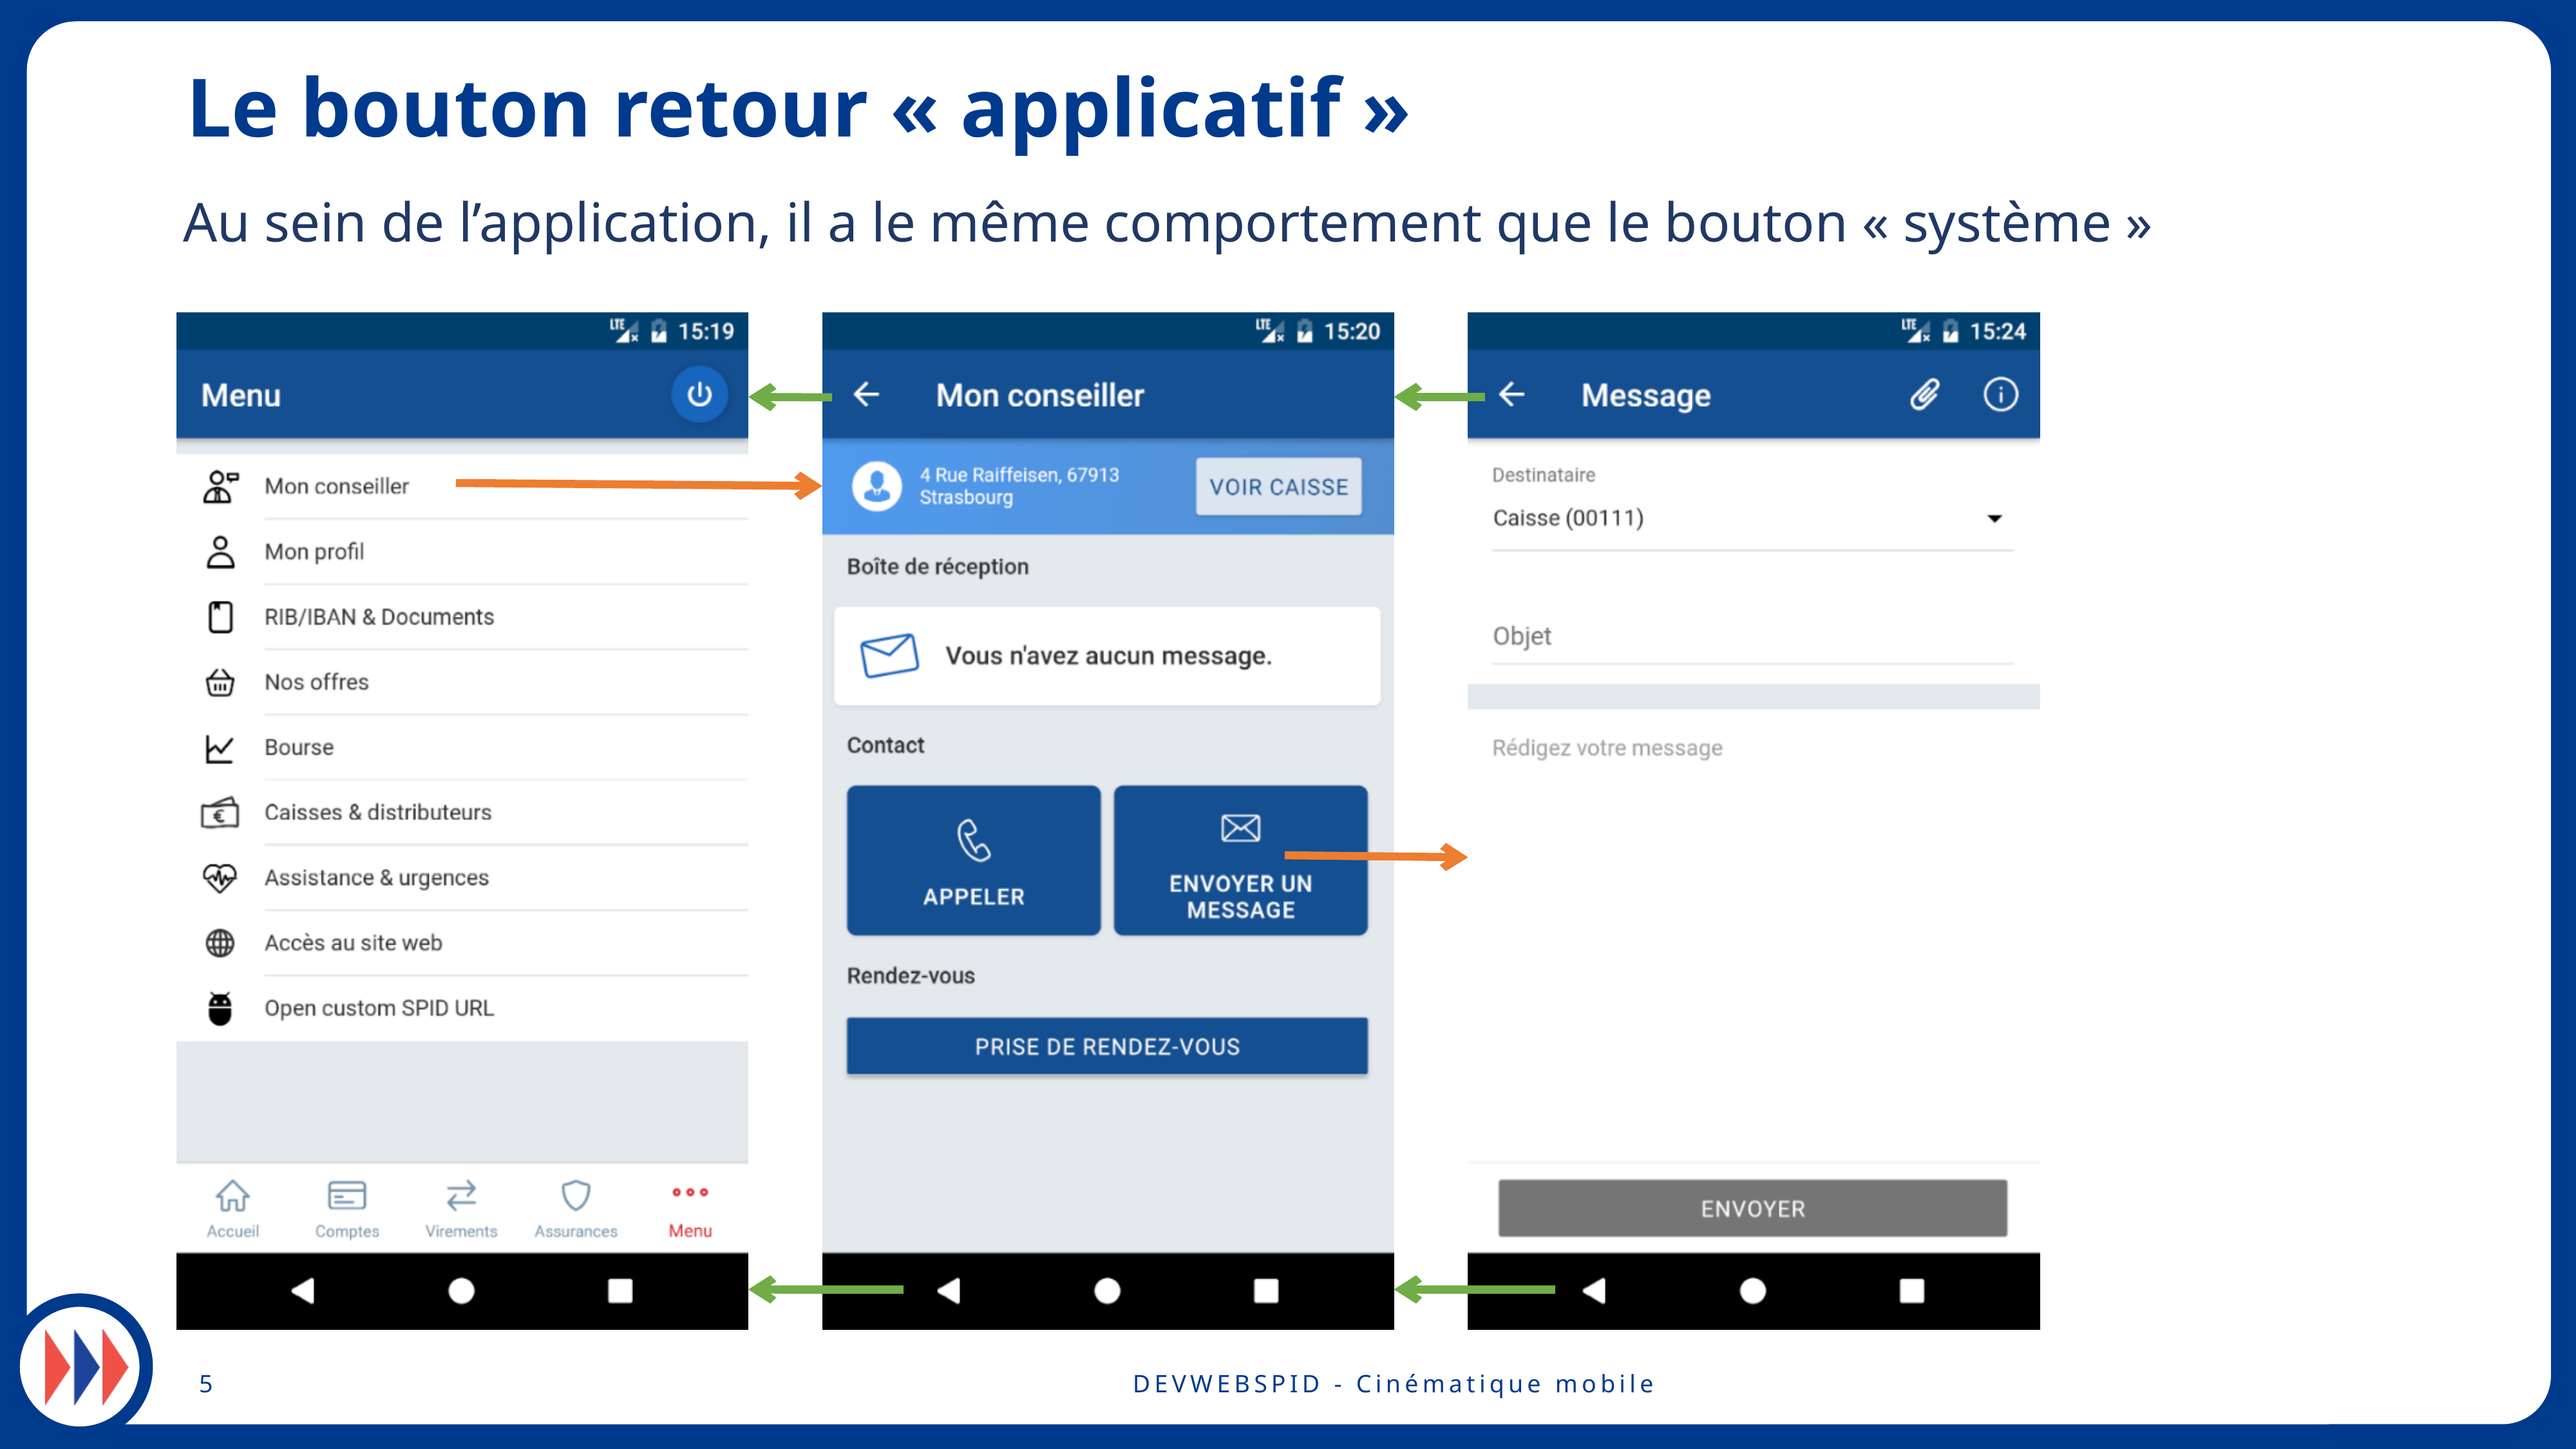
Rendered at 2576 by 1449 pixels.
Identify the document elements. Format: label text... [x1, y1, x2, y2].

title Le bouton retour « applicatif » [176, 62, 2505, 174]
picture [45, 1329, 129, 1405]
slide_number 5 [189, 1361, 300, 1409]
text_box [1285, 855, 1468, 858]
picture [176, 312, 748, 1330]
picture [822, 312, 1394, 1330]
list Au sein de l’application, il a le même comportement que le bouton « système » [173, 184, 2505, 258]
picture [1468, 312, 2040, 1330]
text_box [455, 482, 823, 486]
footer DEVWEBSPID - Cinématique mobile [300, 1361, 2505, 1409]
